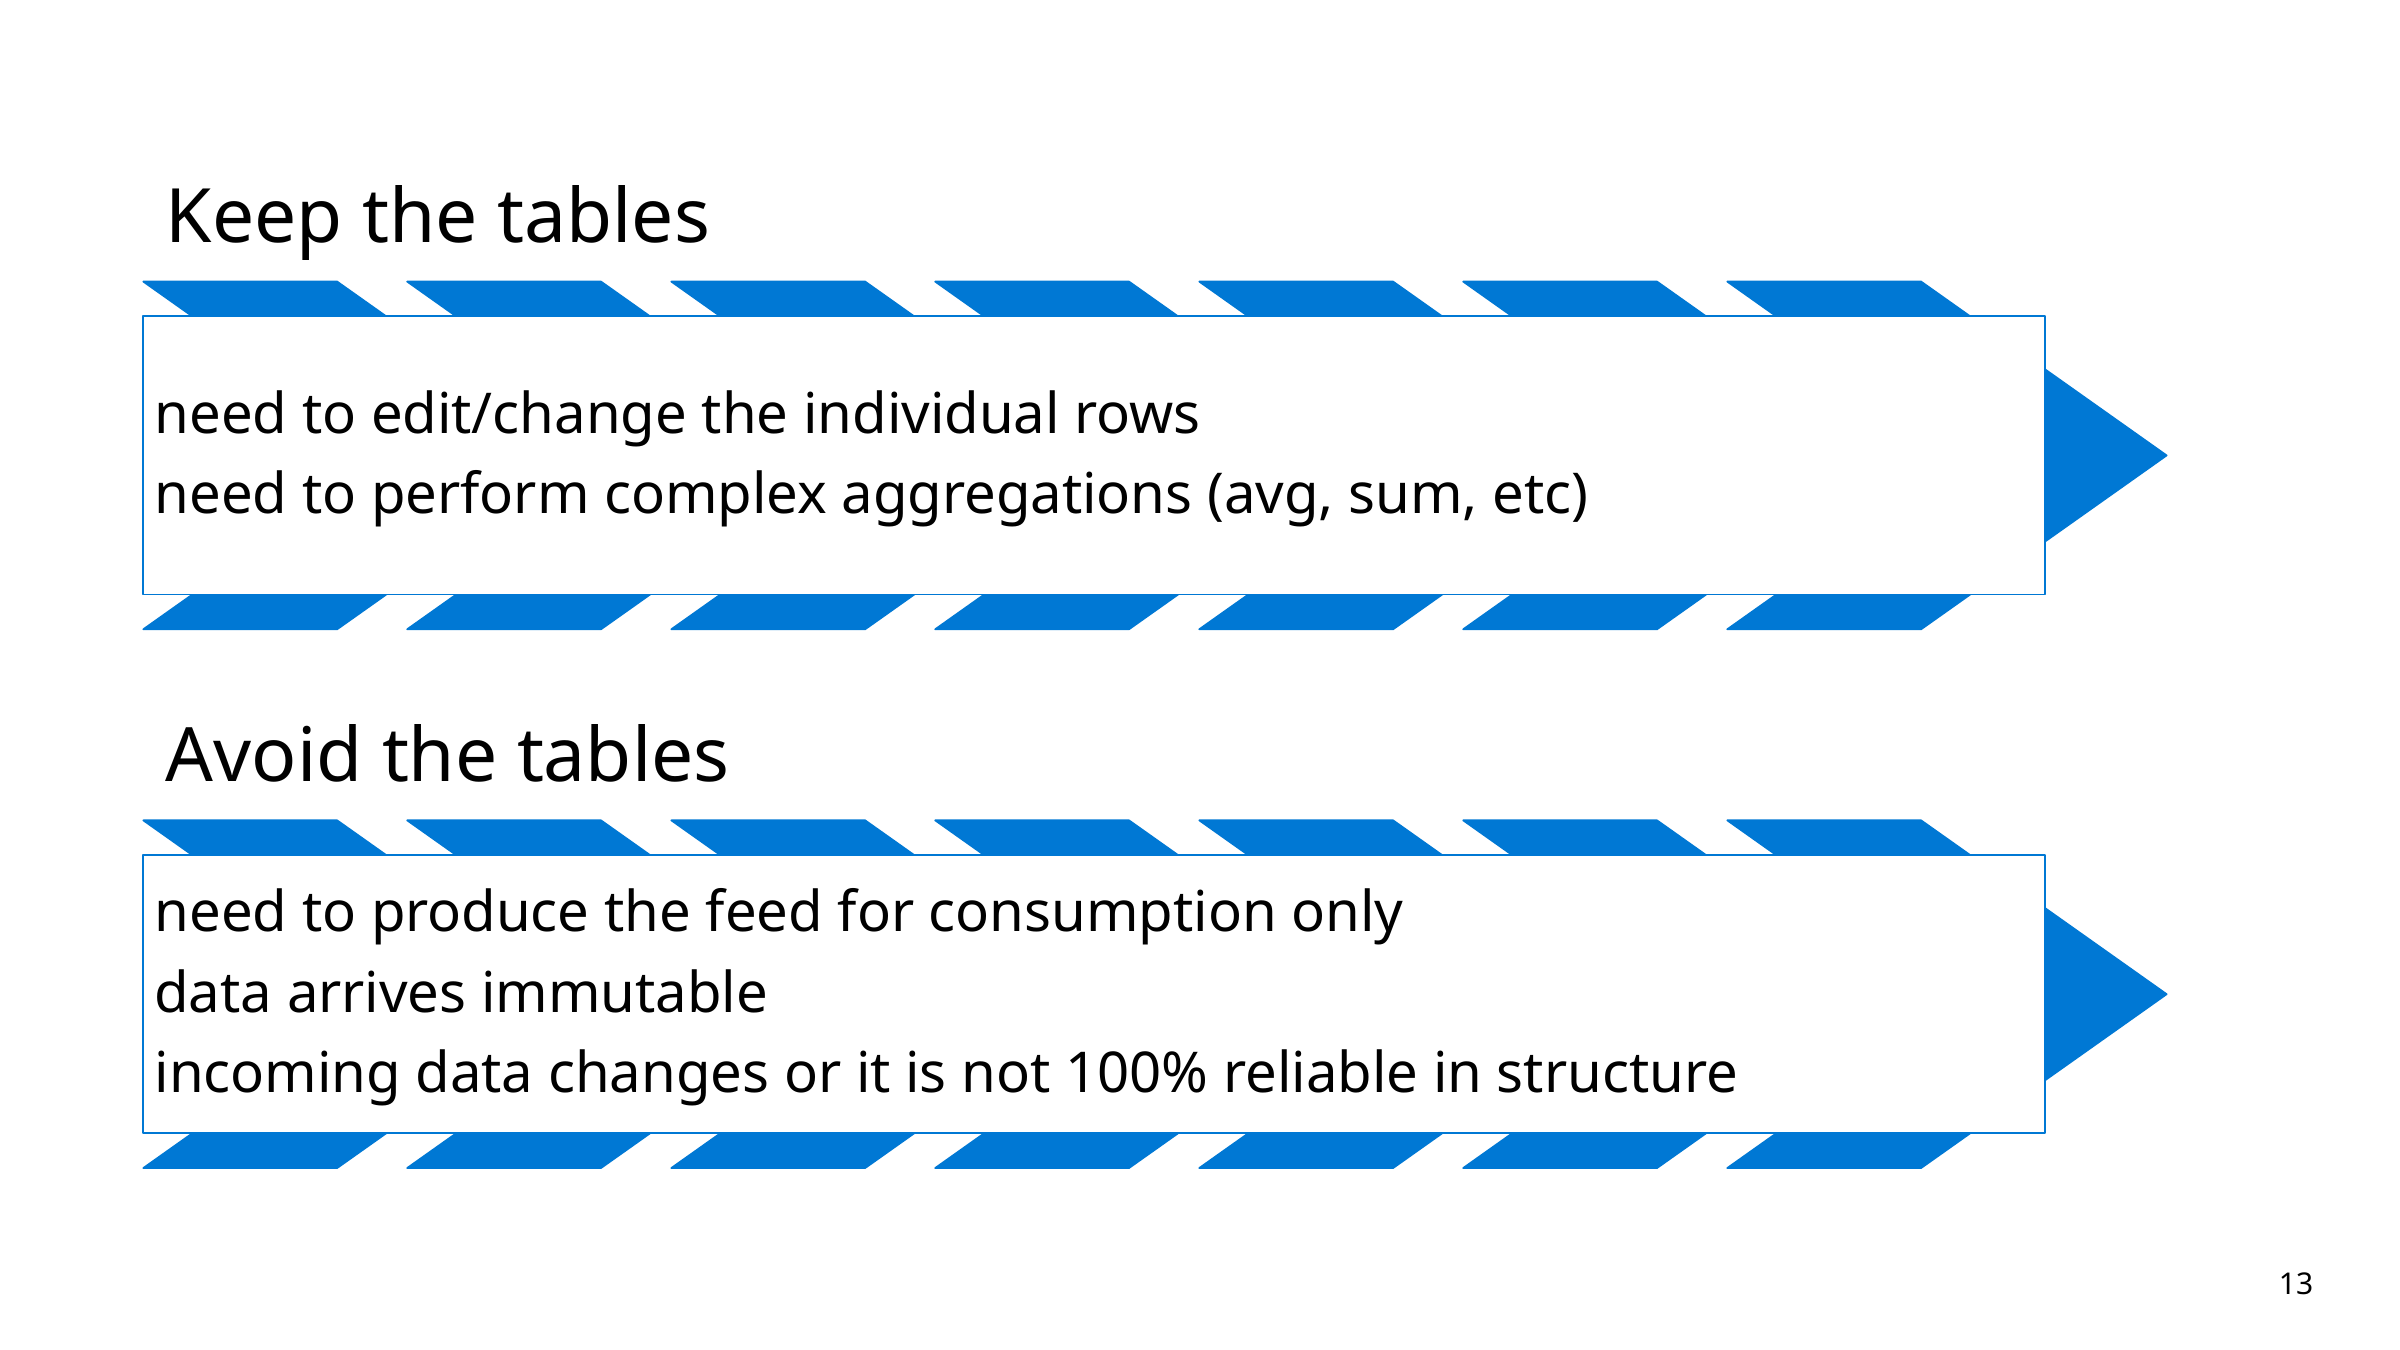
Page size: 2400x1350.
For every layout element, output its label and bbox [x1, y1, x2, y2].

list [69, 110, 2241, 1169]
